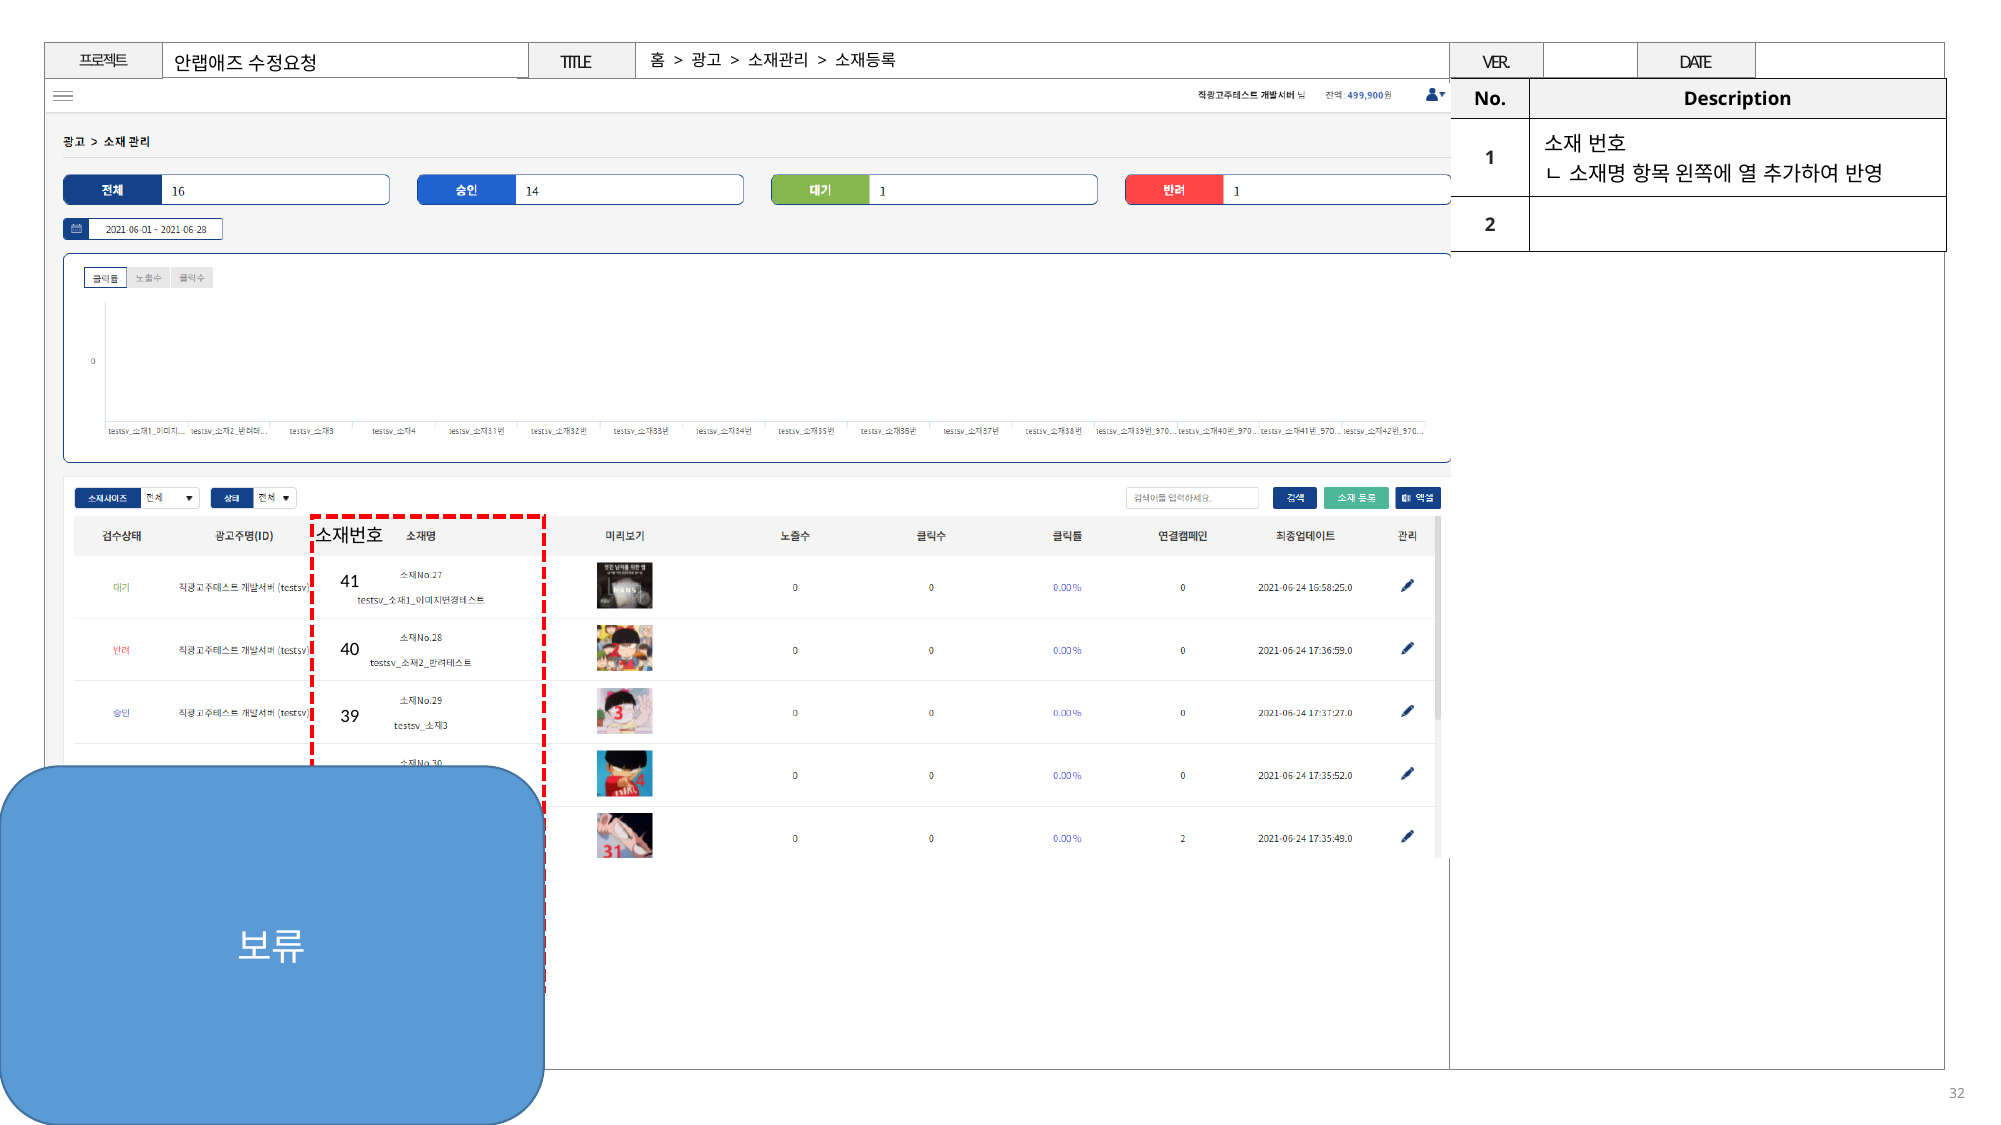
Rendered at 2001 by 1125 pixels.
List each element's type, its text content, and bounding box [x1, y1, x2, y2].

table_cell 1 [1451, 119, 1529, 196]
text_box 보류 [0, 766, 545, 1125]
text_box 홈 > 광고 > 소재관리 > 소재등록 [635, 42, 1364, 78]
table_cell 2 [1451, 197, 1529, 251]
slide_number 32 [1915, 1070, 1999, 1118]
table_header No. [1451, 79, 1529, 118]
table_cell [1530, 197, 1946, 251]
picture [46, 83, 1451, 858]
table_header Description [1530, 79, 1946, 118]
table_cell 소재 번호 ㄴ 소재명 항목 왼쪽에 열 추가하여 반영 [1530, 119, 1946, 196]
